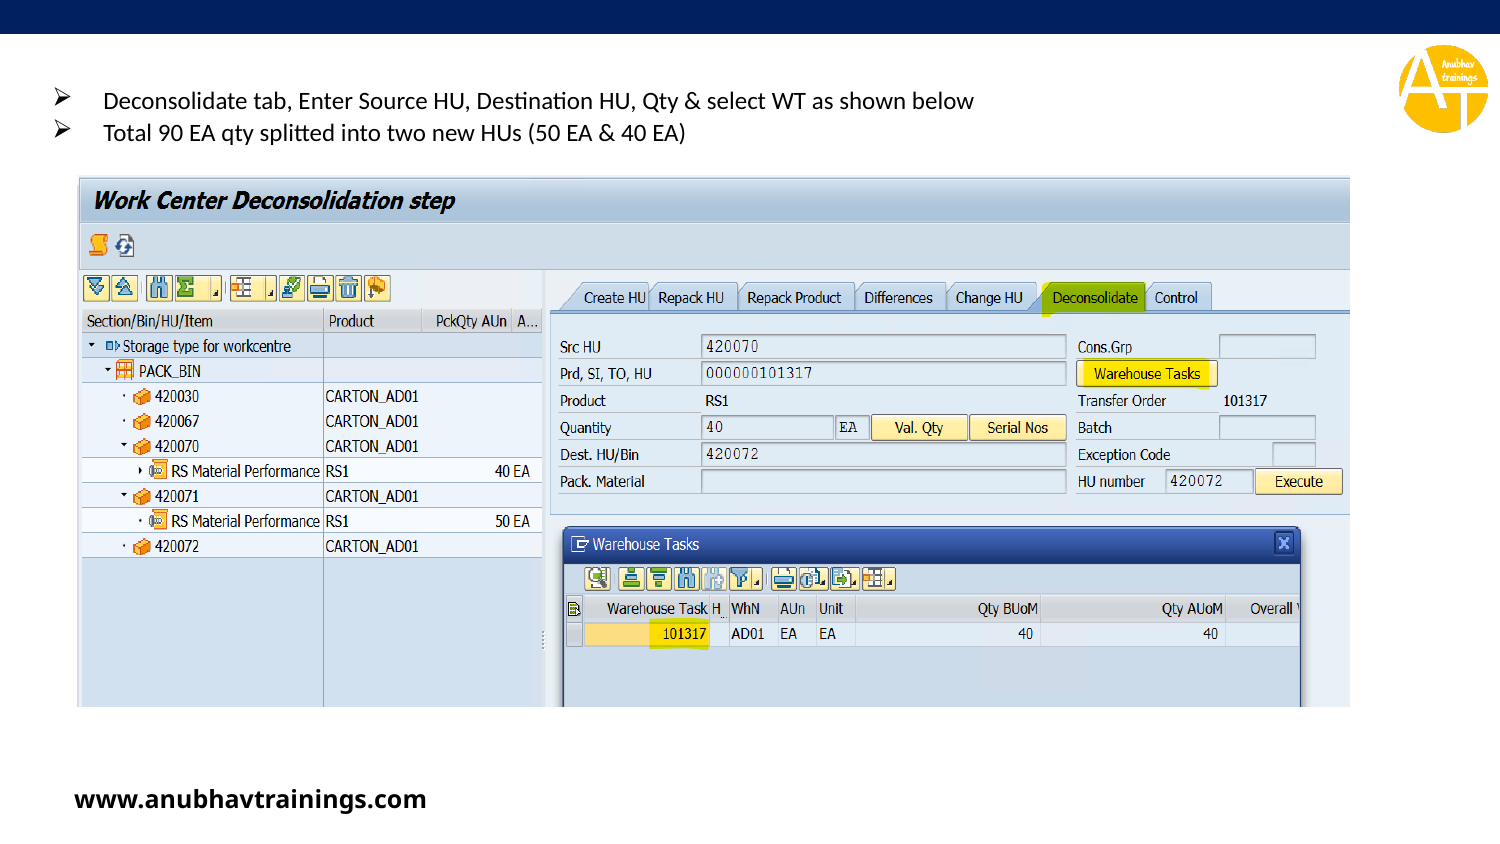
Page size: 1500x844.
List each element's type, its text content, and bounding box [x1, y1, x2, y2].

picture [1390, 39, 1493, 140]
text_box Deconsolidate tab, Enter Source HU, Destination HU, Qty & select WT as shown below Total 90 EA qty splitted into two new HUs (50 EA & 40 EA) [13, 67, 1350, 162]
text_box www.anubhavtrainings.com [13, 776, 489, 822]
picture [77, 175, 1350, 707]
